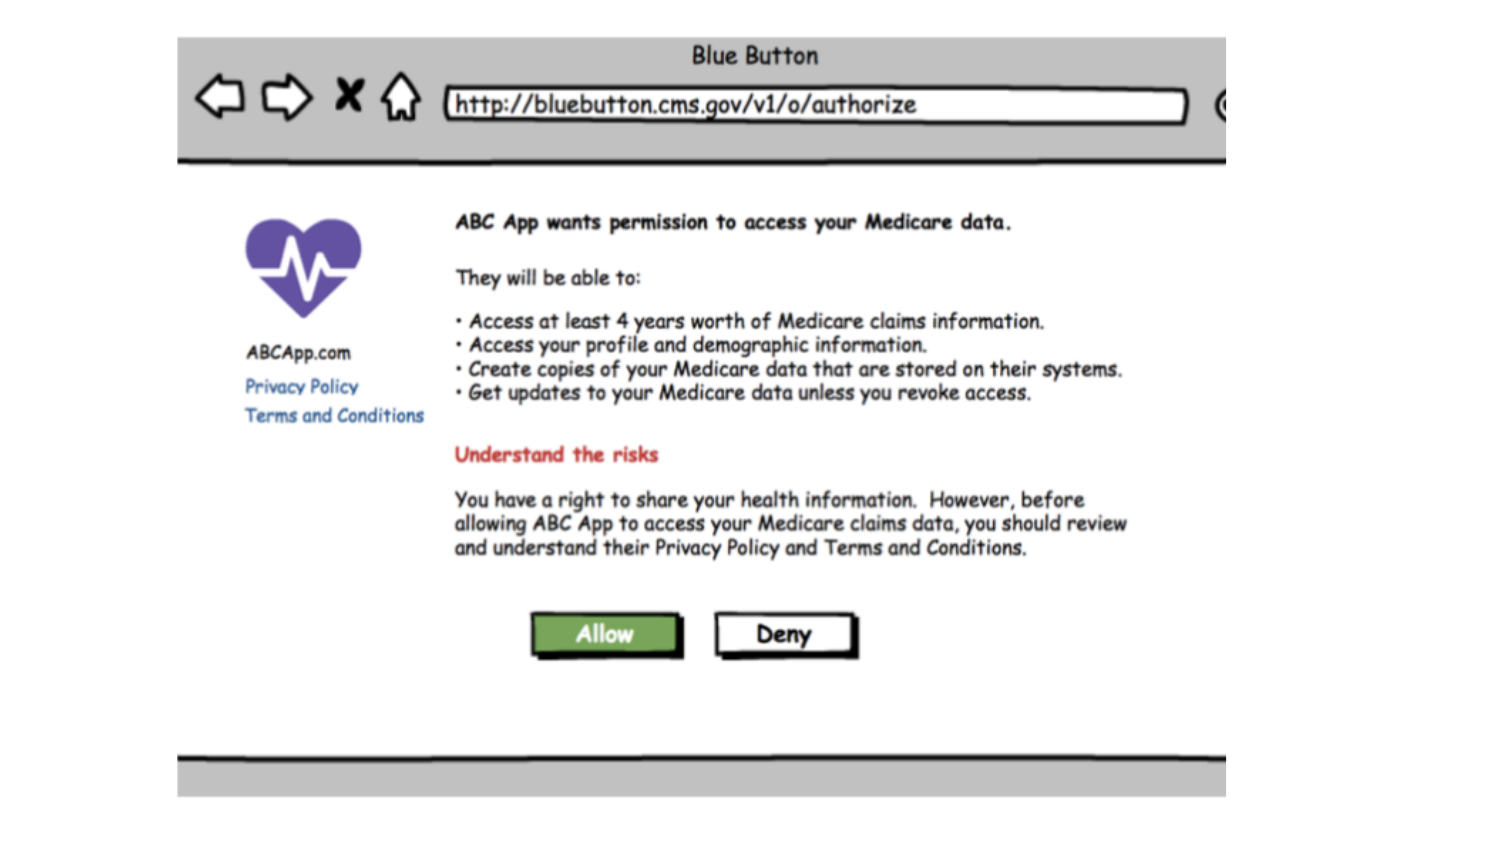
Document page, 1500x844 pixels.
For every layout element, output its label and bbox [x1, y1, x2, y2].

picture [43, 24, 1227, 819]
